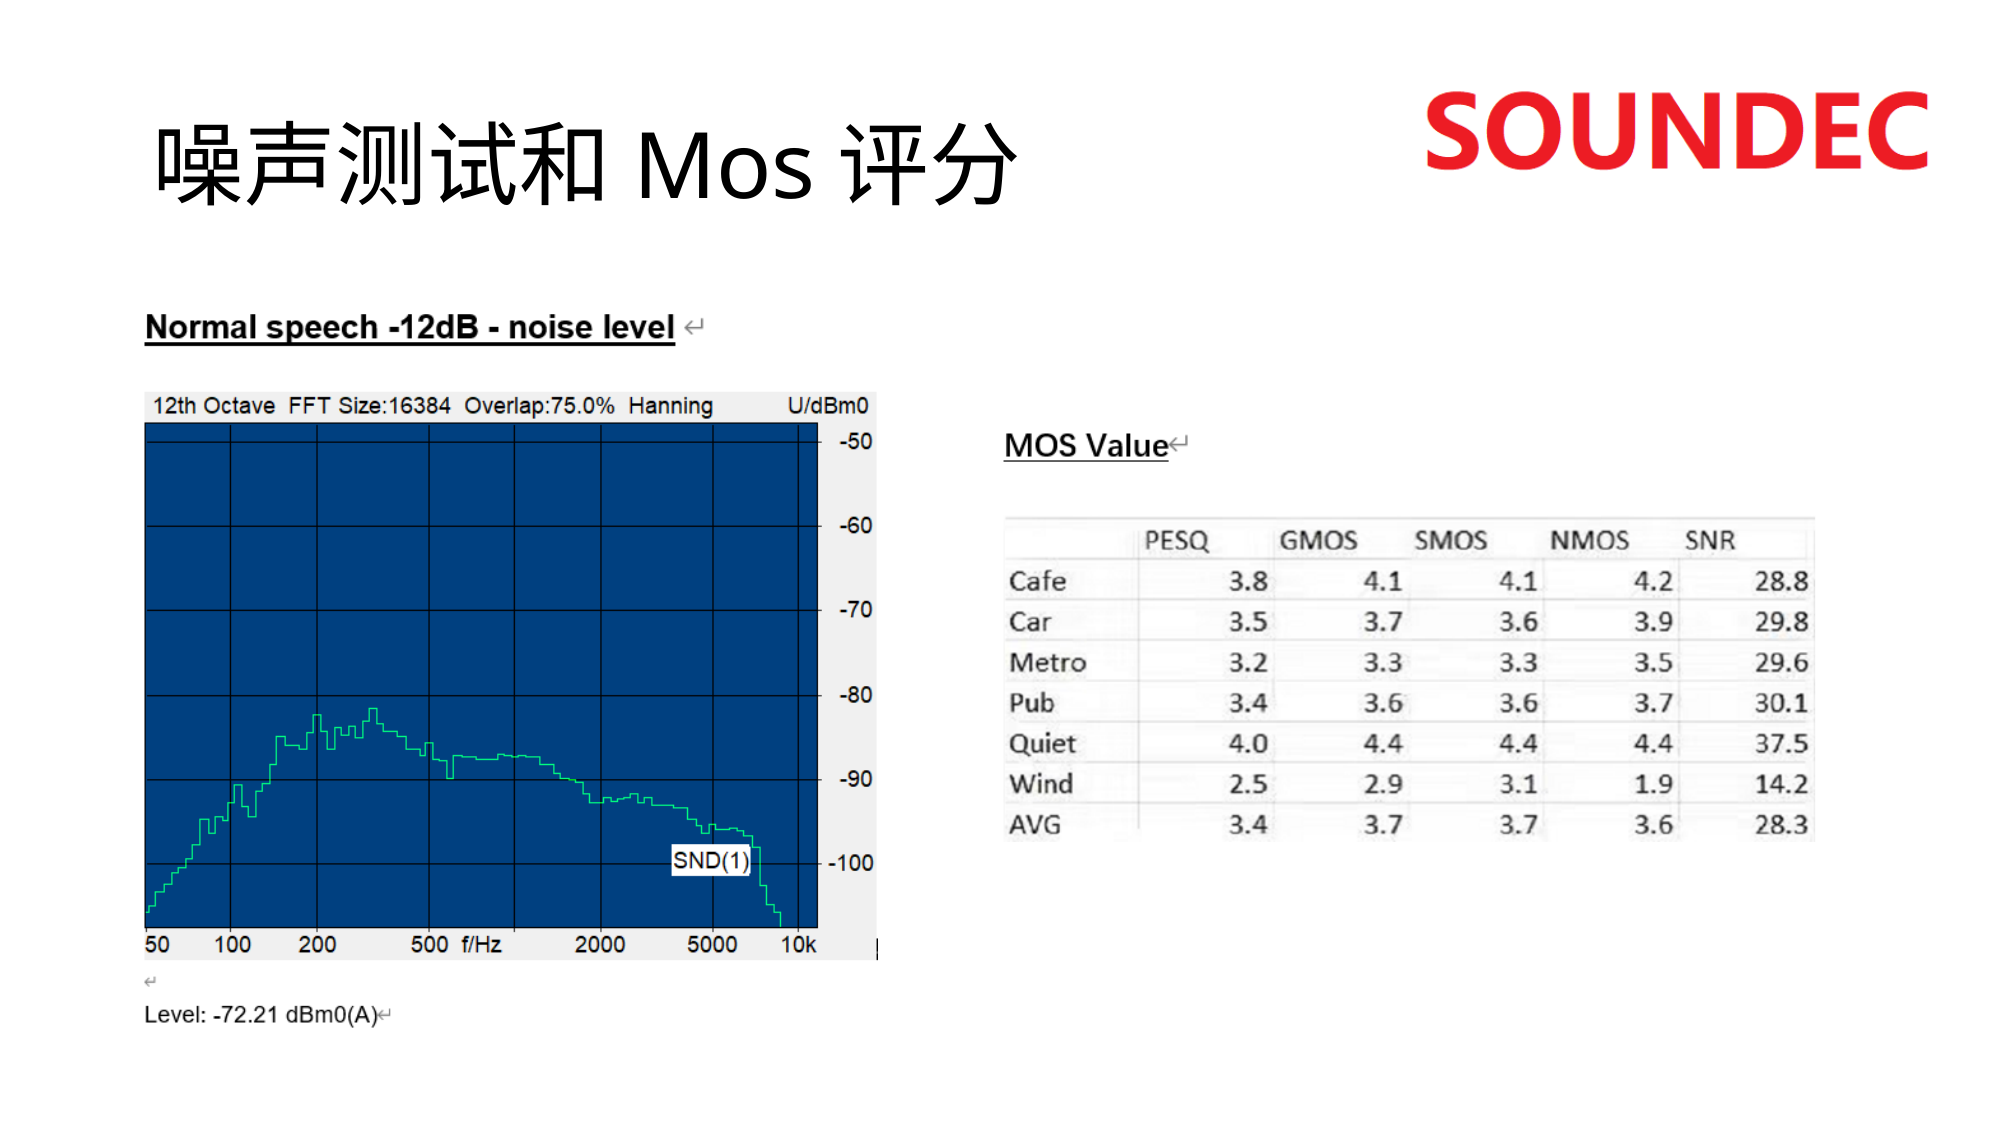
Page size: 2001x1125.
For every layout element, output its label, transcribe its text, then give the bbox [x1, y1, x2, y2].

picture [1412, 32, 1946, 206]
picture [137, 299, 878, 1029]
title 噪声测试和Mos评分 [137, 59, 1863, 278]
picture [996, 417, 1829, 842]
